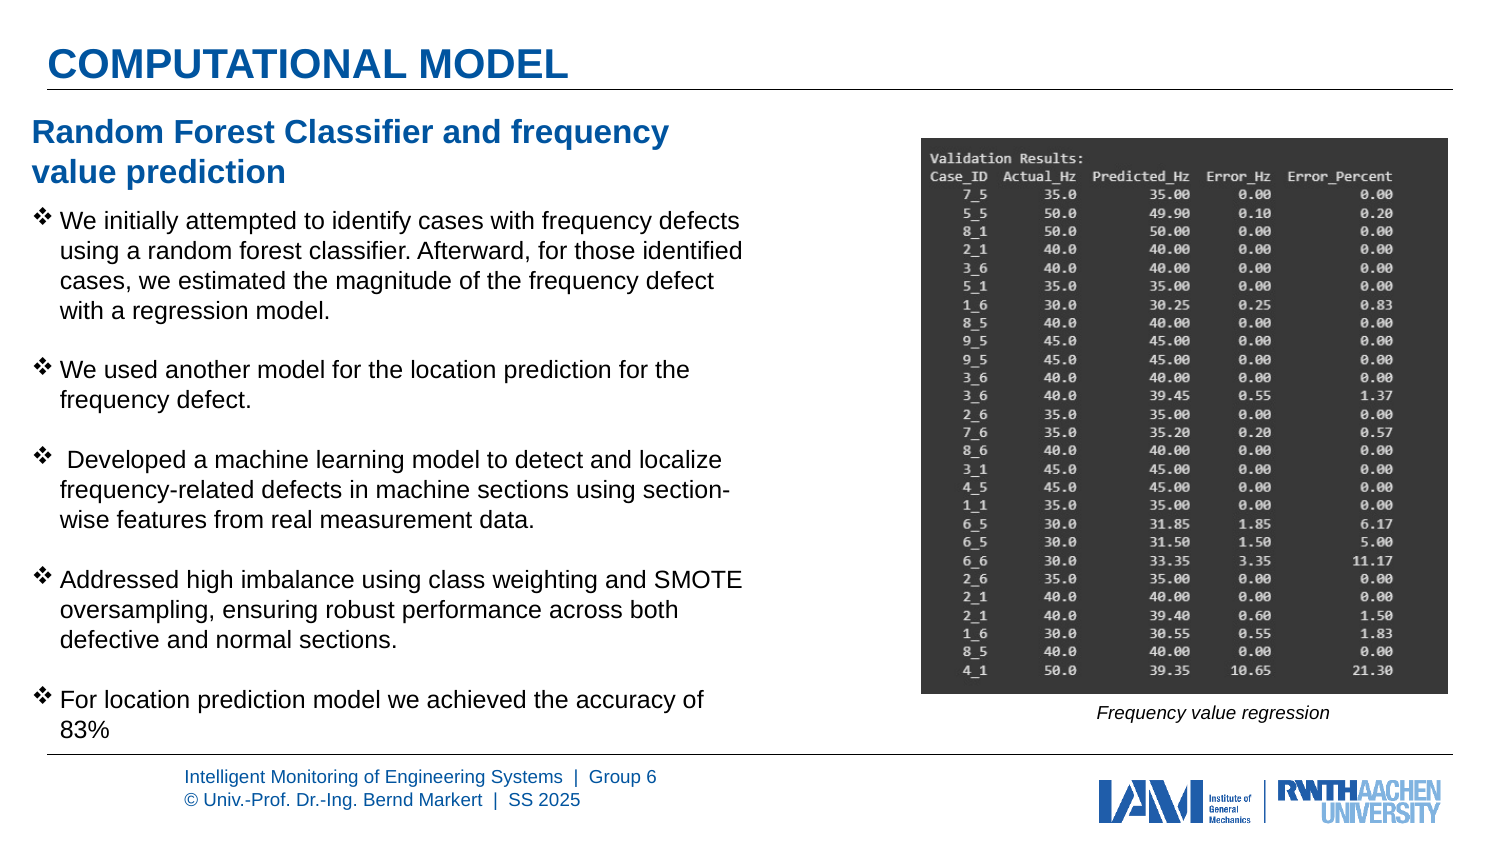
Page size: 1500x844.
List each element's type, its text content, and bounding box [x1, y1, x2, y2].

picture [921, 138, 1448, 694]
title COMPUTATIONAL MODEL [47, 21, 1453, 88]
text_box [11, 220, 691, 812]
text_box We initially attempted to identify cases with frequency defects using a random forest classifier. Afterward, for those identified cases, we estimated the magnitude of the frequency defect with a regression model. We used another model for the location prediction for the frequency defect. Developed a machine learning model to detect and localize frequency-related defects in machine sections using section-wise features from real measurement data. Addressed high imbalance using class weighting and SMOTE oversampling, ensuring robust performance across both defective and normal sections. For location prediction model we achieved the accuracy of 83% [16, 161, 767, 781]
text_box Random Forest Classifier and frequency value prediction [16, 102, 691, 161]
picture [1086, 758, 1454, 844]
text_box Frequency value regression [820, 693, 1500, 731]
